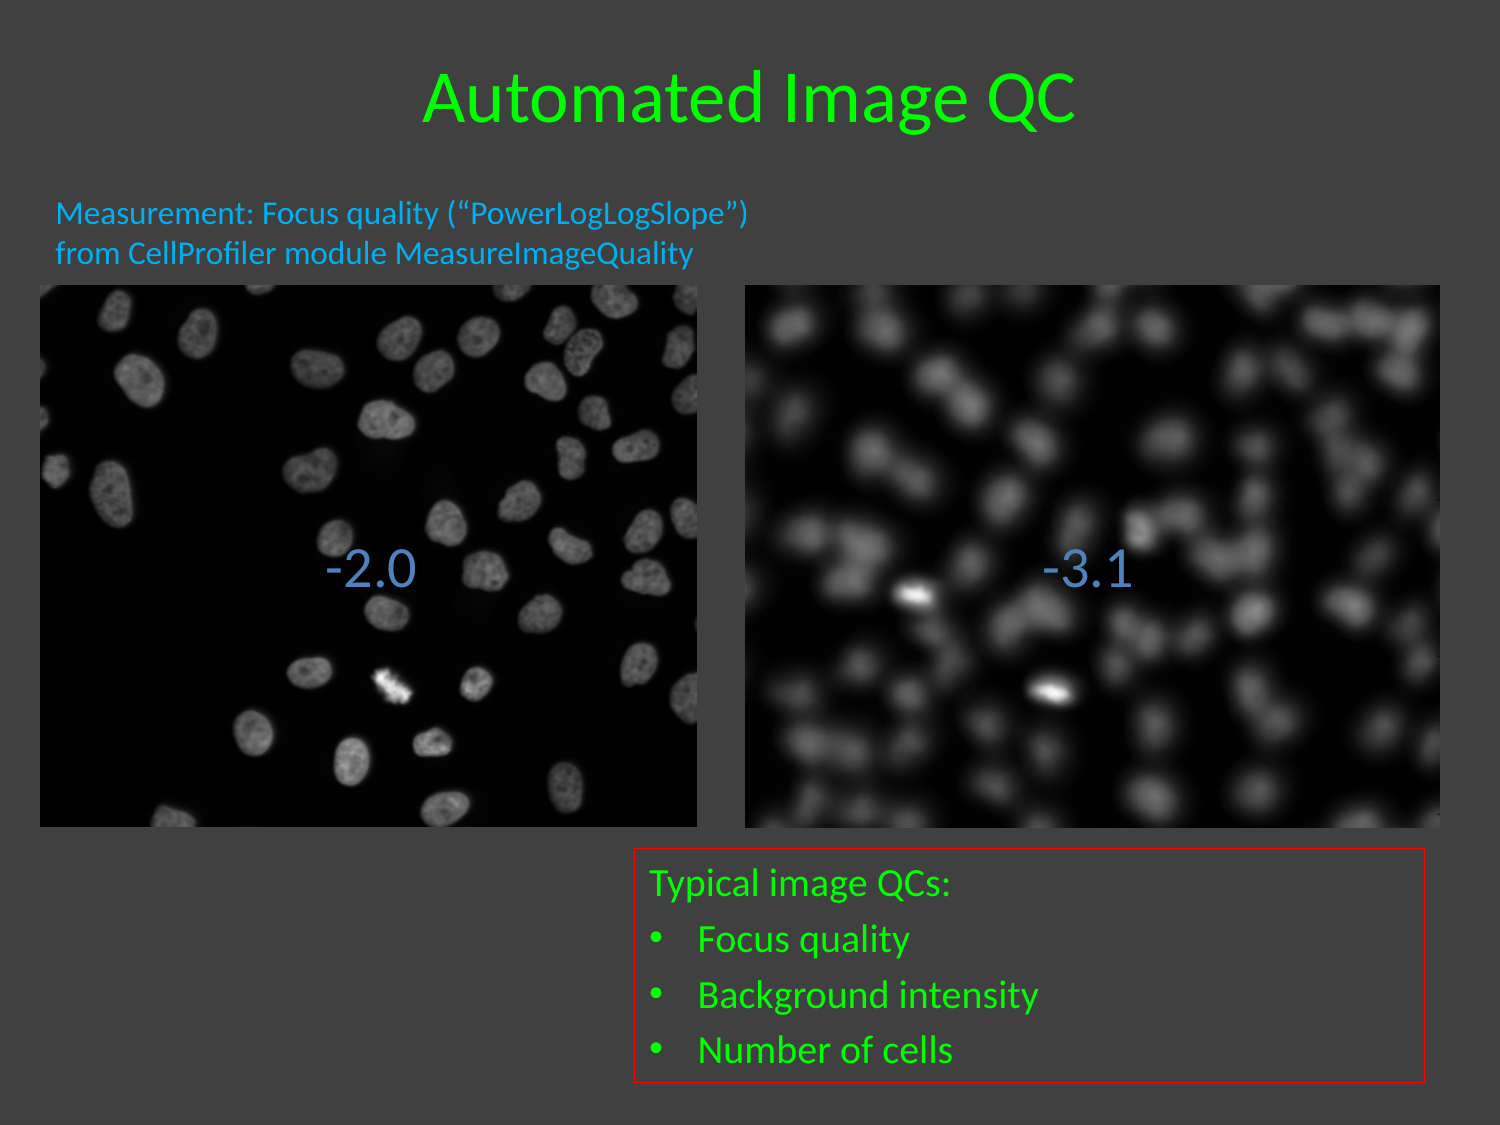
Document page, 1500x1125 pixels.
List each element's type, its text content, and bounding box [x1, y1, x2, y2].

picture [40, 285, 697, 827]
picture [745, 284, 1440, 828]
text_box Typical image QCs: Focus quality Background intensity Number of cells [634, 848, 1425, 1083]
title Automated Image QC [75, 0, 1425, 186]
list Measurement: Focus quality (“PowerLogLogSlope”) from CellProfiler module MeasureImageQuality [40, 183, 1294, 272]
